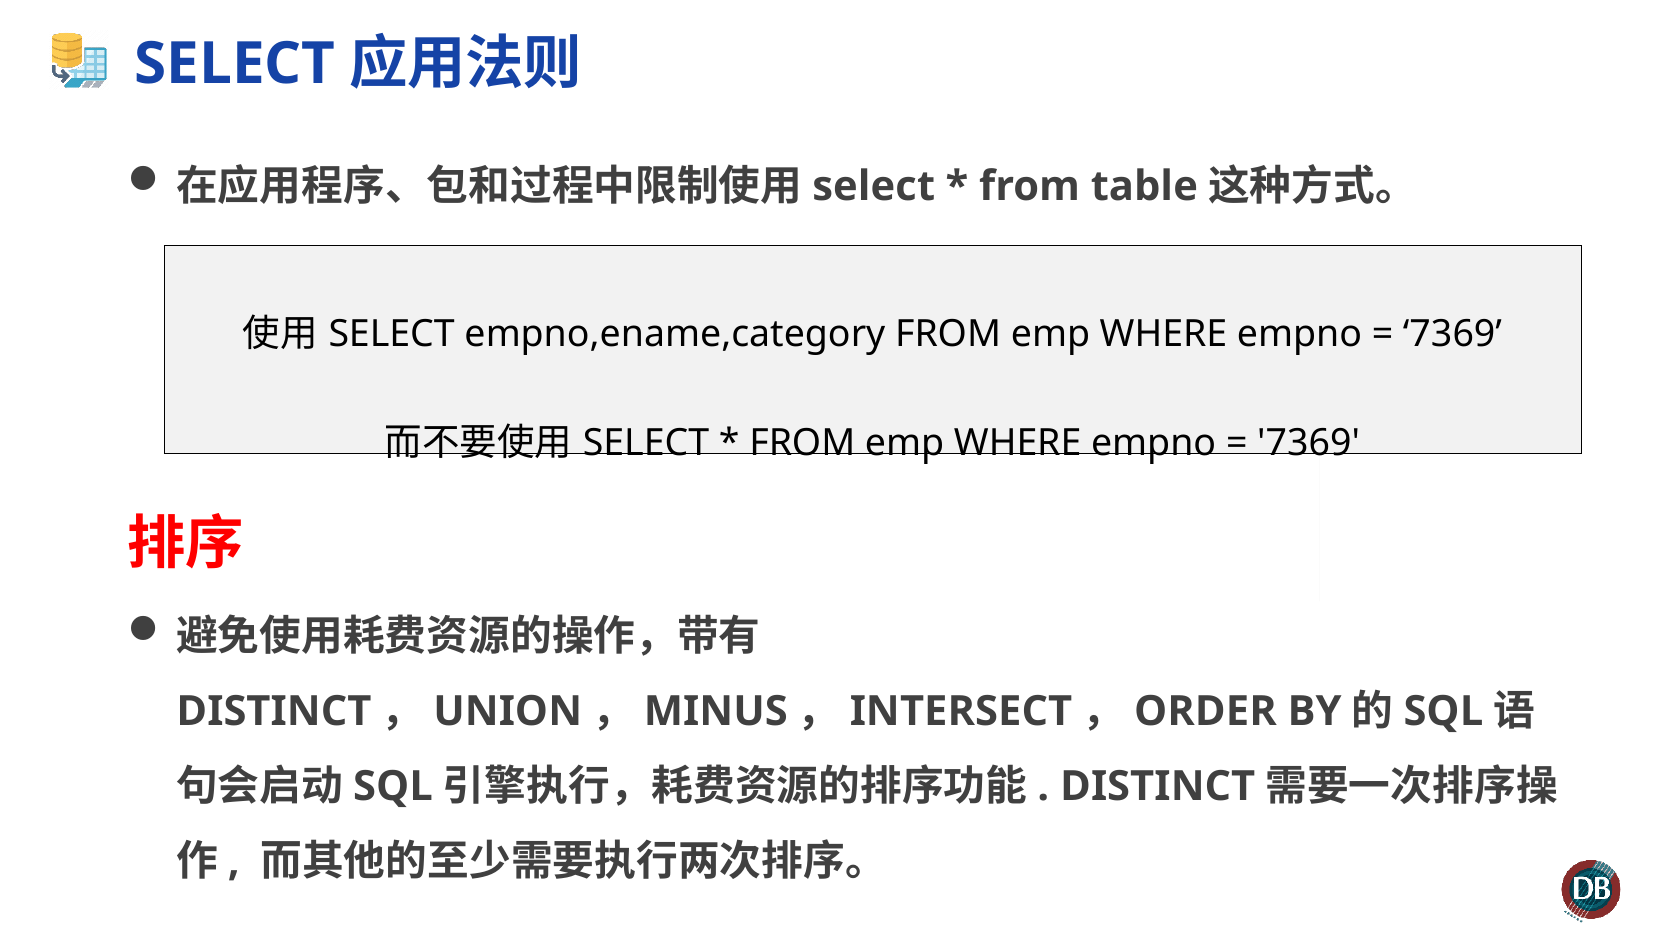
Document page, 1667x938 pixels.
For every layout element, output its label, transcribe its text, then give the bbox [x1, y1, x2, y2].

list 在应用程序、包和过程中限制使用select * from table这种方式。 排序 避免使用耗费资源的操作，带有DISTINCT，UNION，MINUS，INTERSECT，ORDER BY的SQL语句会启动SQL引擎执行，耗费资源的排序功能. DISTINCT需要一次排序操作, 而其他的至少需要执行两次排序。 [112, 126, 1590, 835]
table_header 使用SELECT empno,ename,category FROM emp WHERE empno = ‘7369’ 而不要使用SELECT * FROM emp WHERE empno = '7369' [165, 246, 1581, 453]
picture [1557, 858, 1623, 924]
title SELECT应用法则 [118, 17, 1590, 103]
picture [49, 30, 109, 90]
